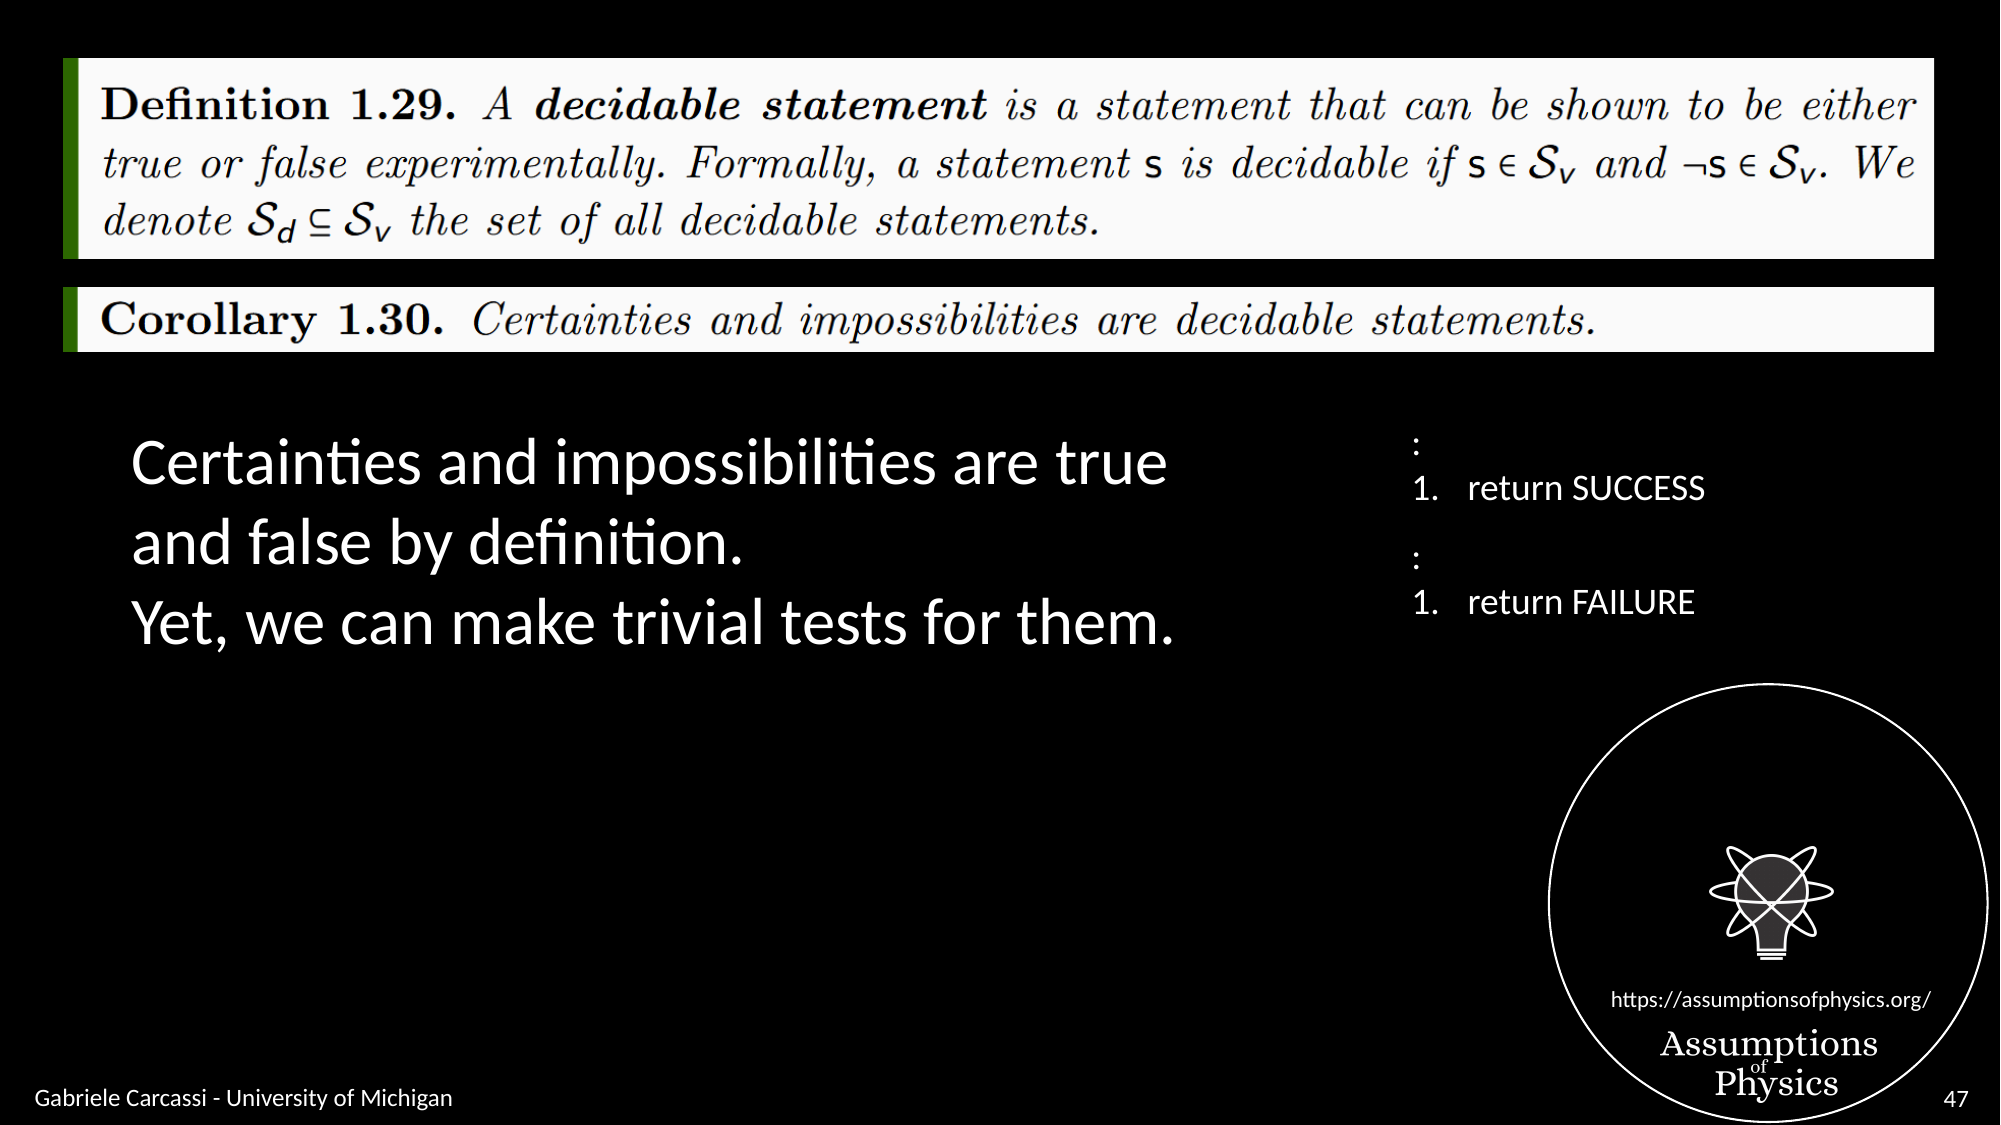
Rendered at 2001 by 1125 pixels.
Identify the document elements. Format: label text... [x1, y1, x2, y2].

picture [62, 58, 1935, 259]
footer Gabriele Carcassi - University of Michigan [19, 1077, 999, 1116]
text_box Certainties and impossibilities are true and false by definition. Yet, we can make trivial tests for them. [116, 410, 1229, 666]
picture [62, 287, 1935, 352]
slide_number 47 [1893, 1078, 1985, 1116]
picture [1709, 846, 1834, 960]
picture [1660, 1029, 1877, 1103]
